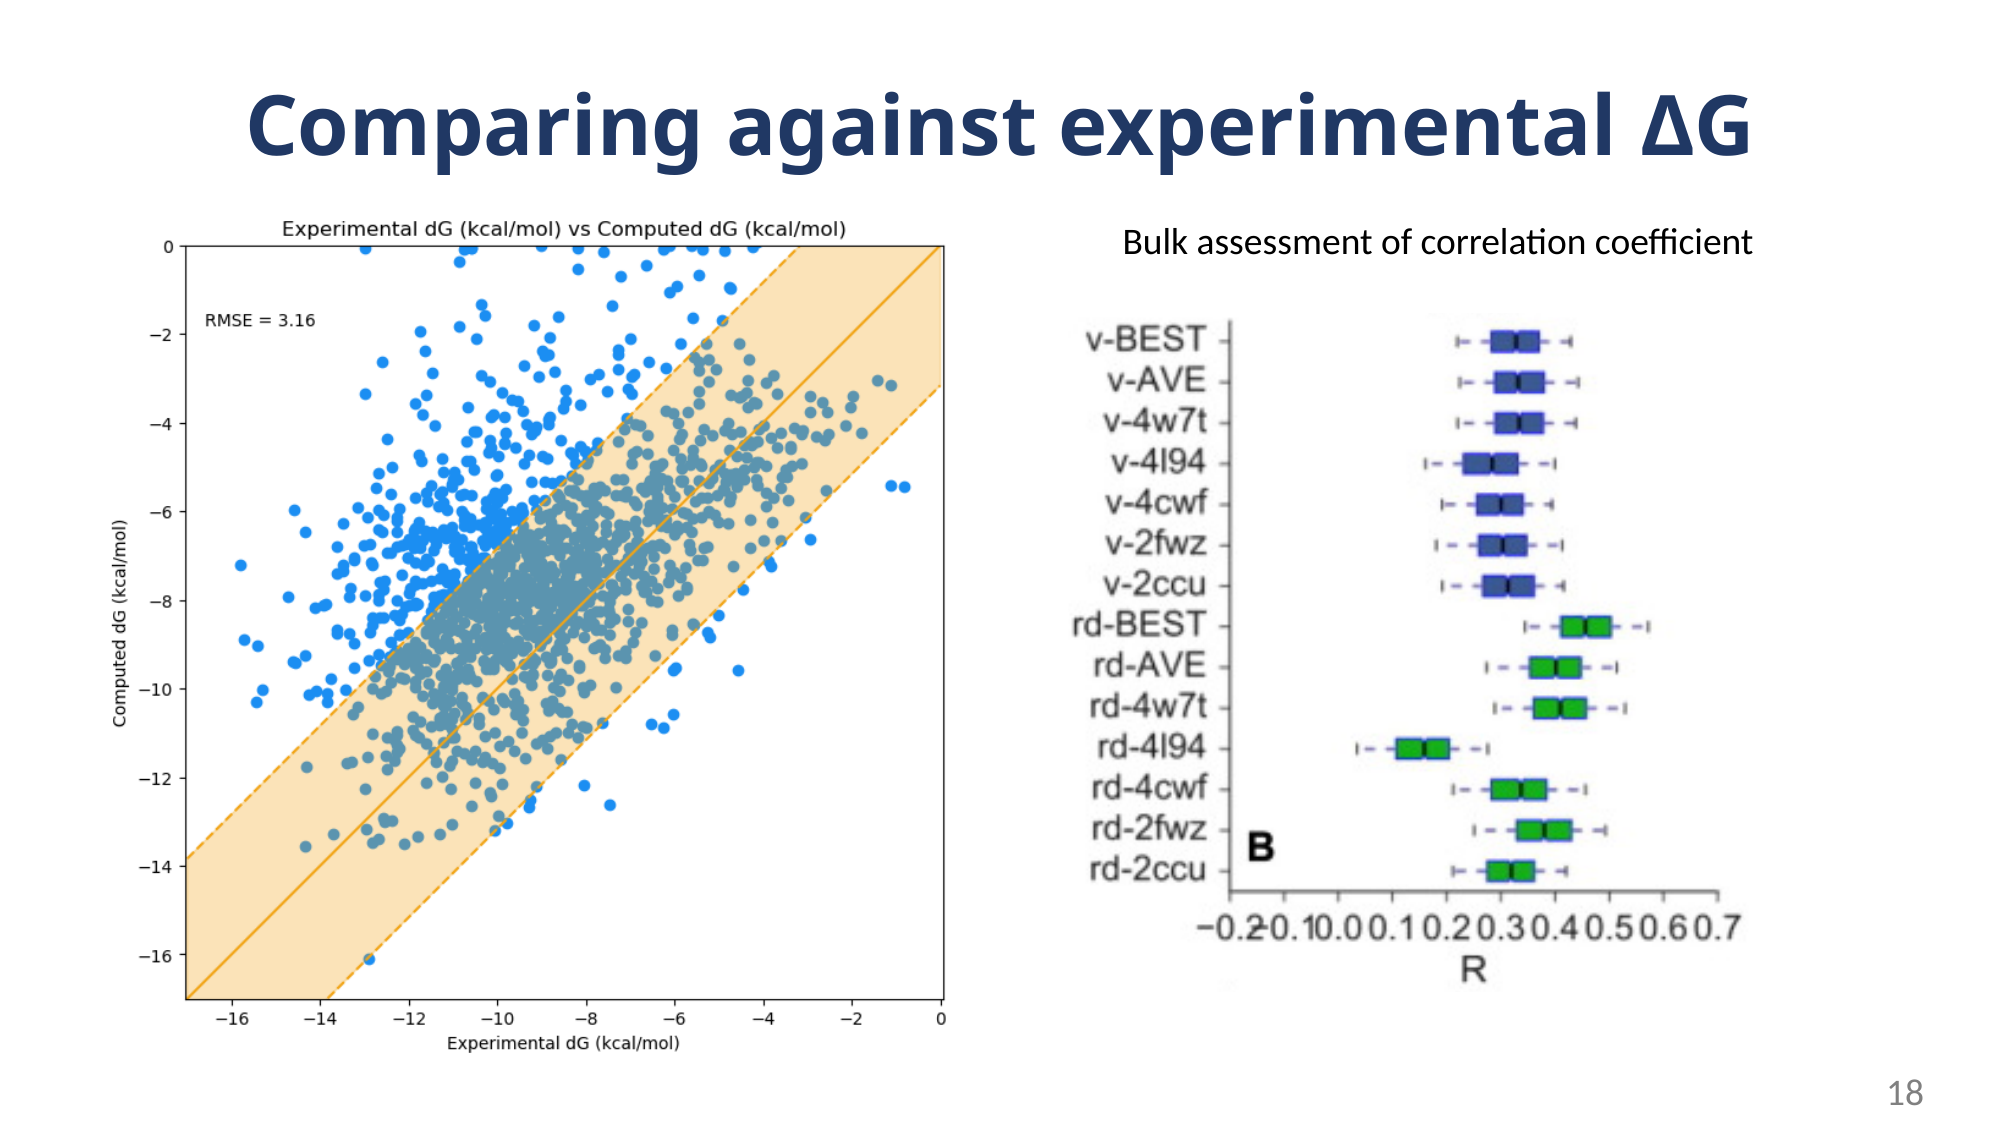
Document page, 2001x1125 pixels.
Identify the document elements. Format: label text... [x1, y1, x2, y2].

text_box Bulk assessment of correlation coefficient [1107, 209, 1819, 270]
picture [1068, 313, 1751, 992]
title Comparing against experimental ΔG [137, 59, 1863, 197]
text_box 18 [1881, 1064, 1945, 1117]
picture [101, 209, 958, 1064]
